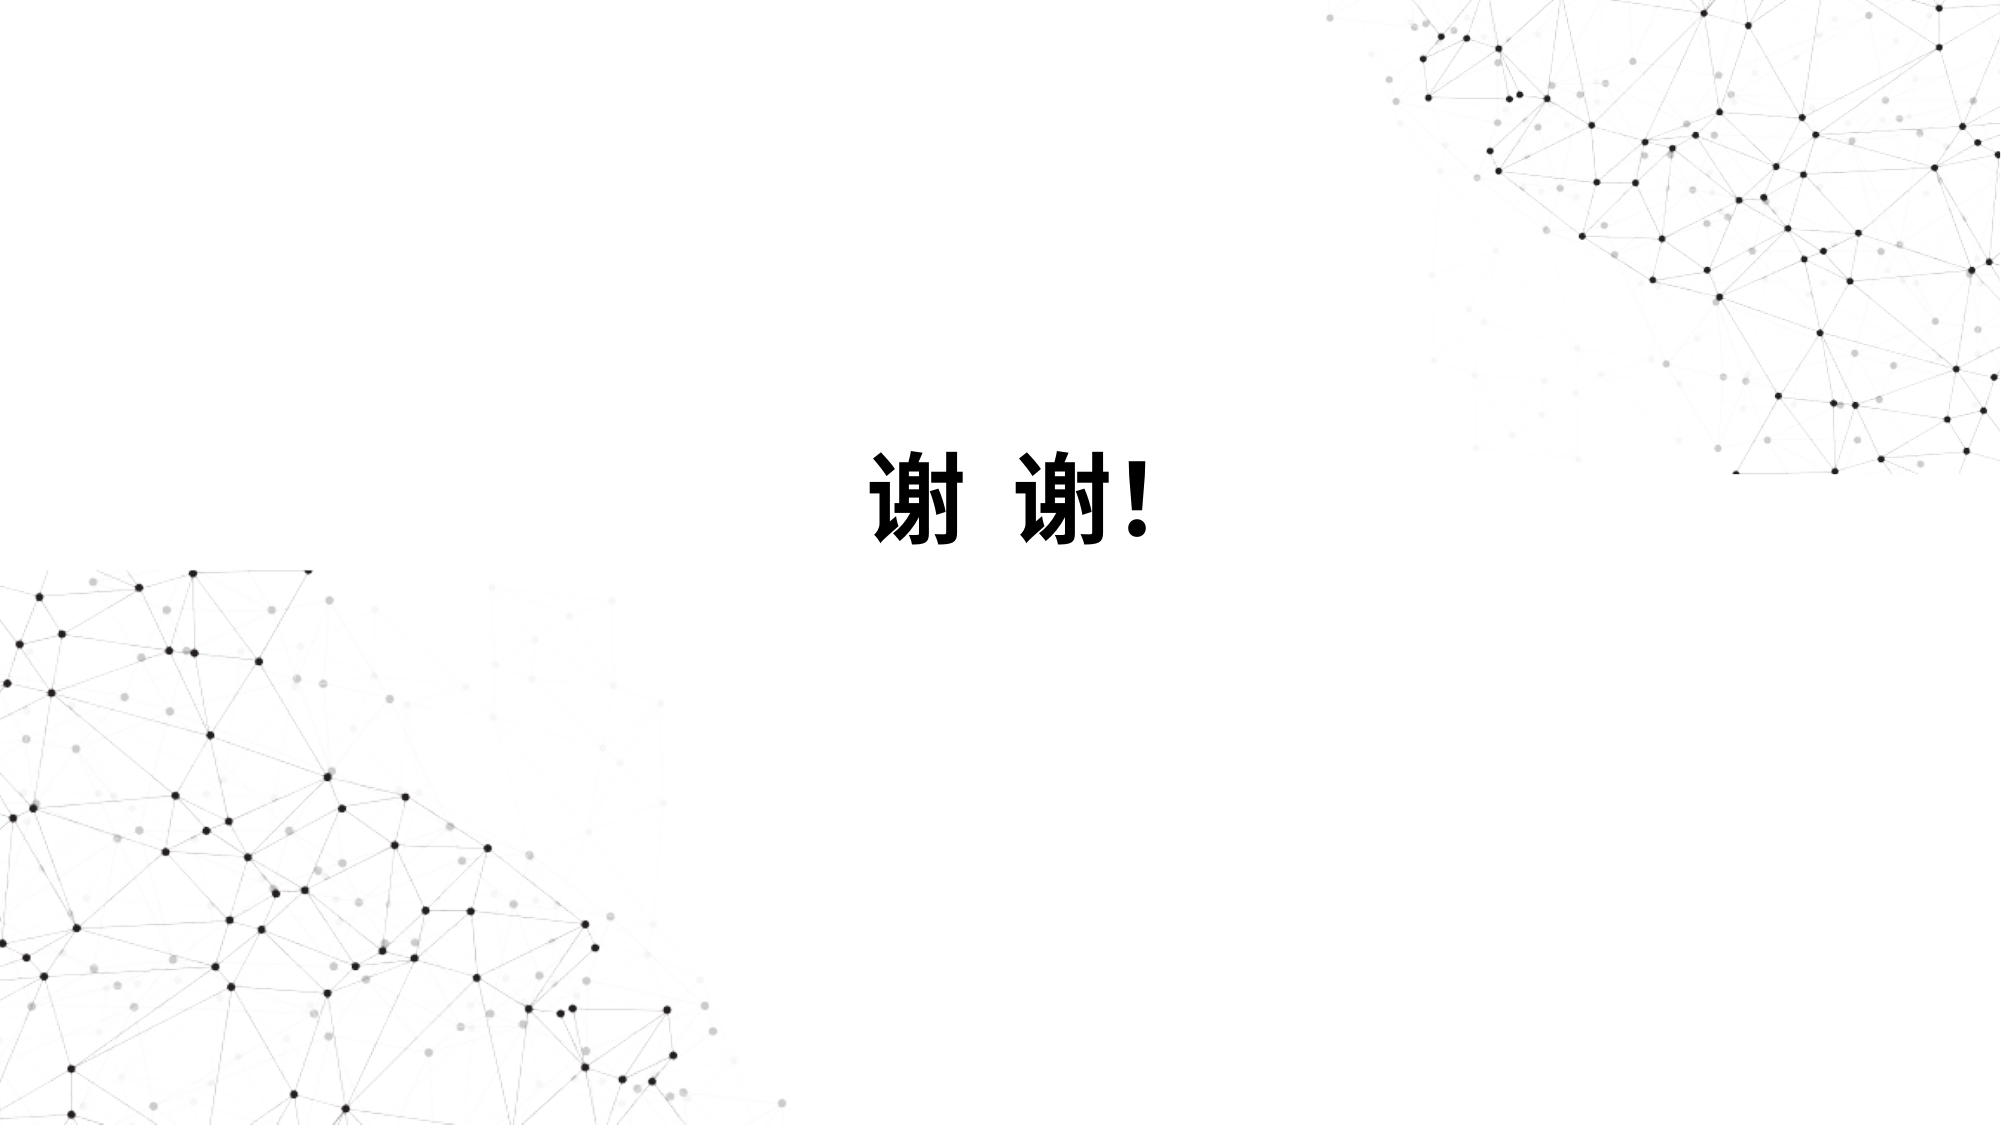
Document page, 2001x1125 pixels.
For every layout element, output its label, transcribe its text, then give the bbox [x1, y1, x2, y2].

text_box 谢 谢！ [194, 428, 1884, 564]
picture [1292, 0, 2000, 528]
picture [0, 508, 827, 1125]
